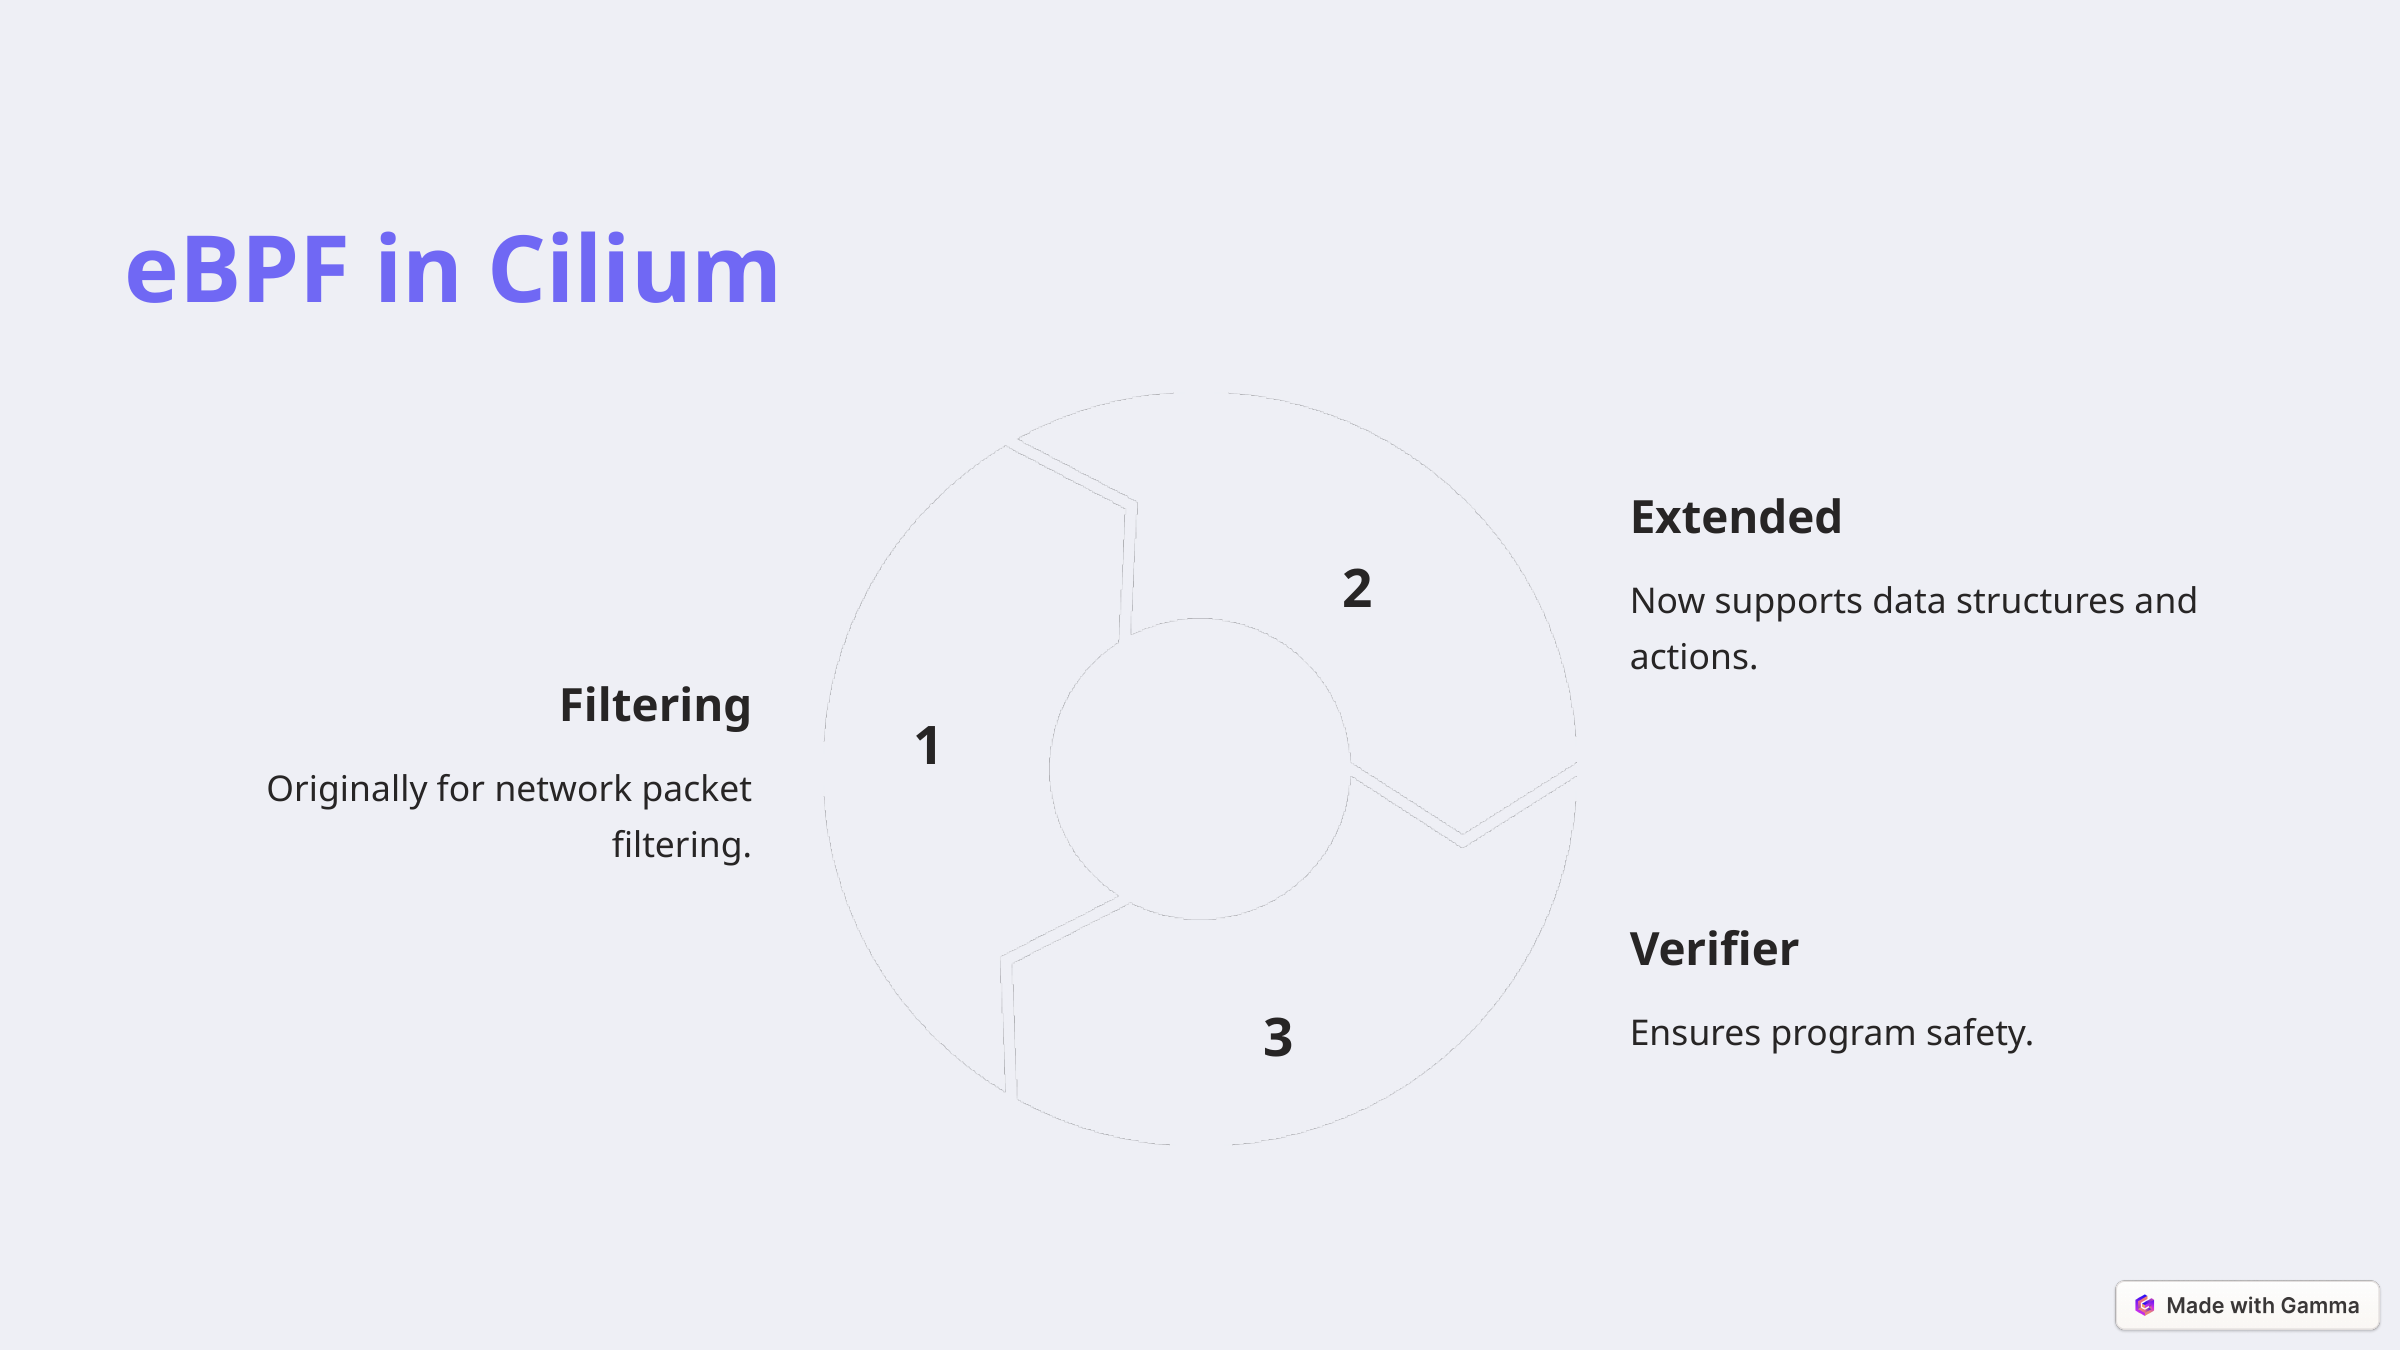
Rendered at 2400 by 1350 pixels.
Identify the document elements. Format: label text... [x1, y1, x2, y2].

text_box Now supports data structures and actions. [1629, 564, 2276, 679]
text_box eBPF in Cilium [124, 204, 1060, 322]
text_box Verifier [1629, 916, 2098, 975]
text_box Filtering [284, 672, 753, 731]
text_box Ensures program safety. [1629, 996, 2276, 1054]
picture [2106, 1271, 2389, 1339]
picture [823, 392, 1577, 1146]
text_box Extended [1629, 484, 2098, 544]
text_box Originally for network packet filtering. [124, 751, 753, 866]
